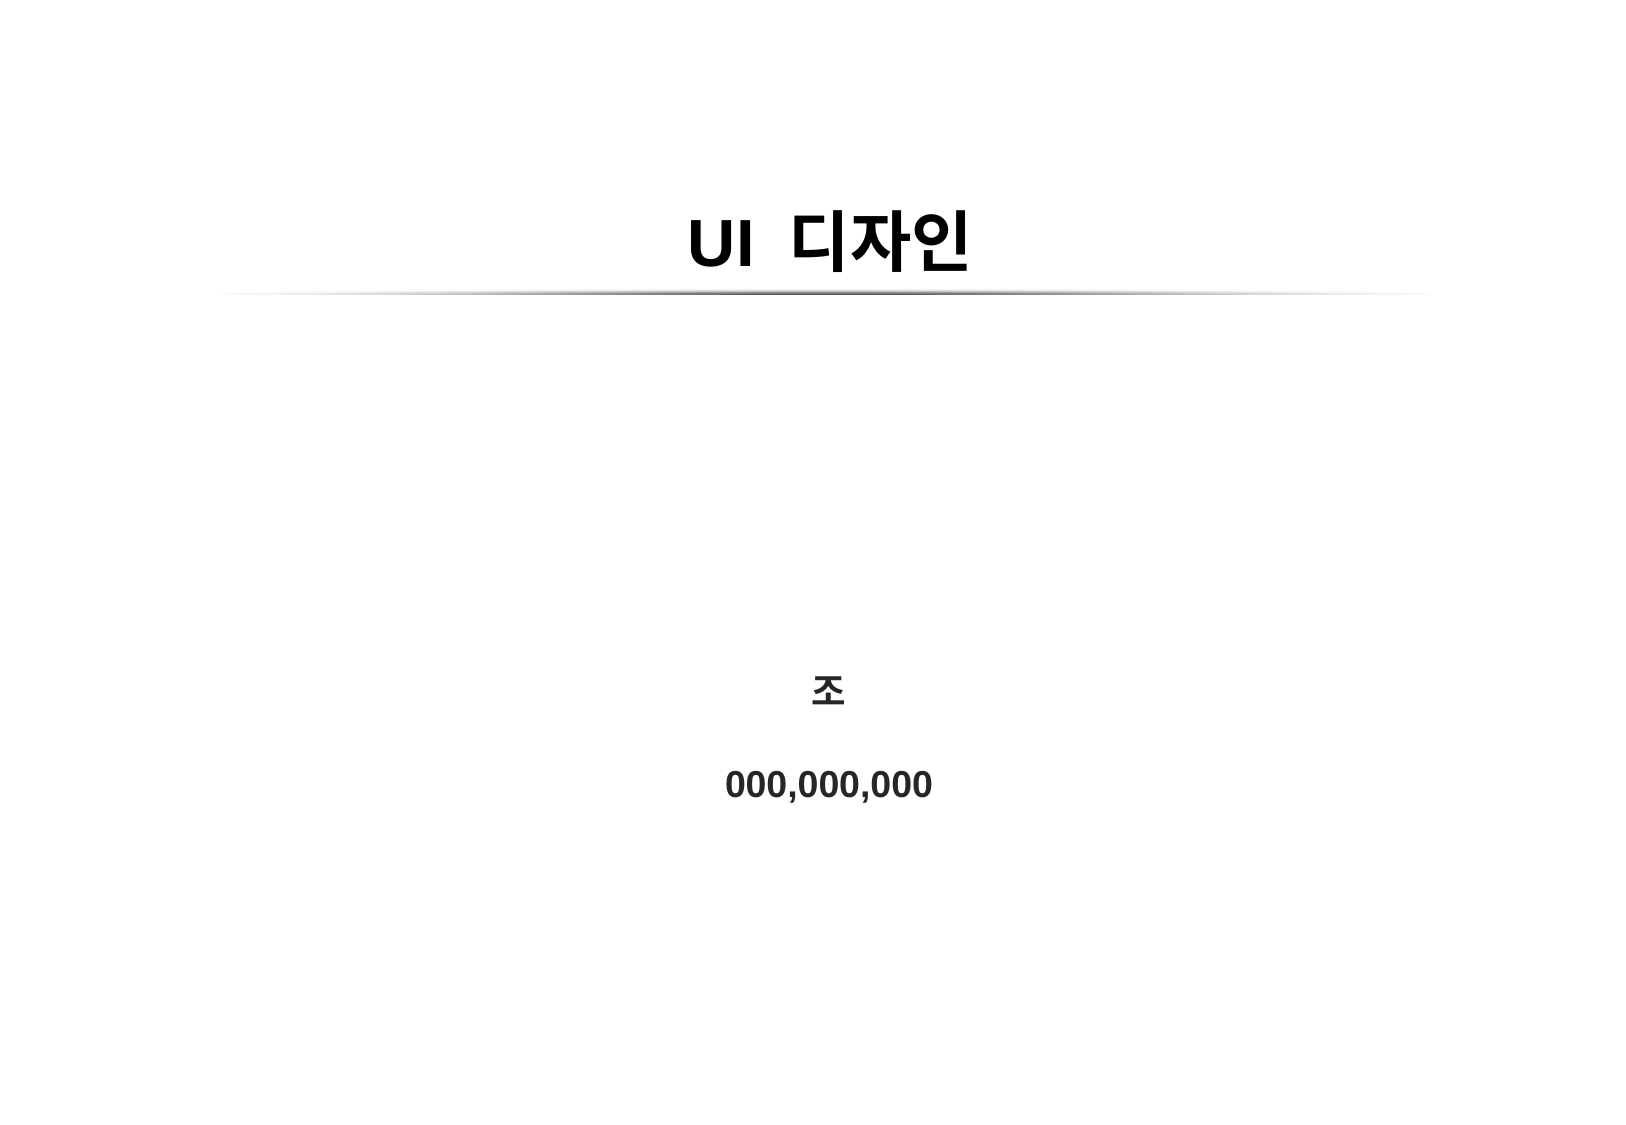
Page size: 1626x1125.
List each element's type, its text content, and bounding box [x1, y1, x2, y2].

text_box UI 디자인 [252, 180, 1427, 286]
picture [212, 286, 1440, 295]
text_box 조 000,000,000 [609, 620, 1048, 805]
